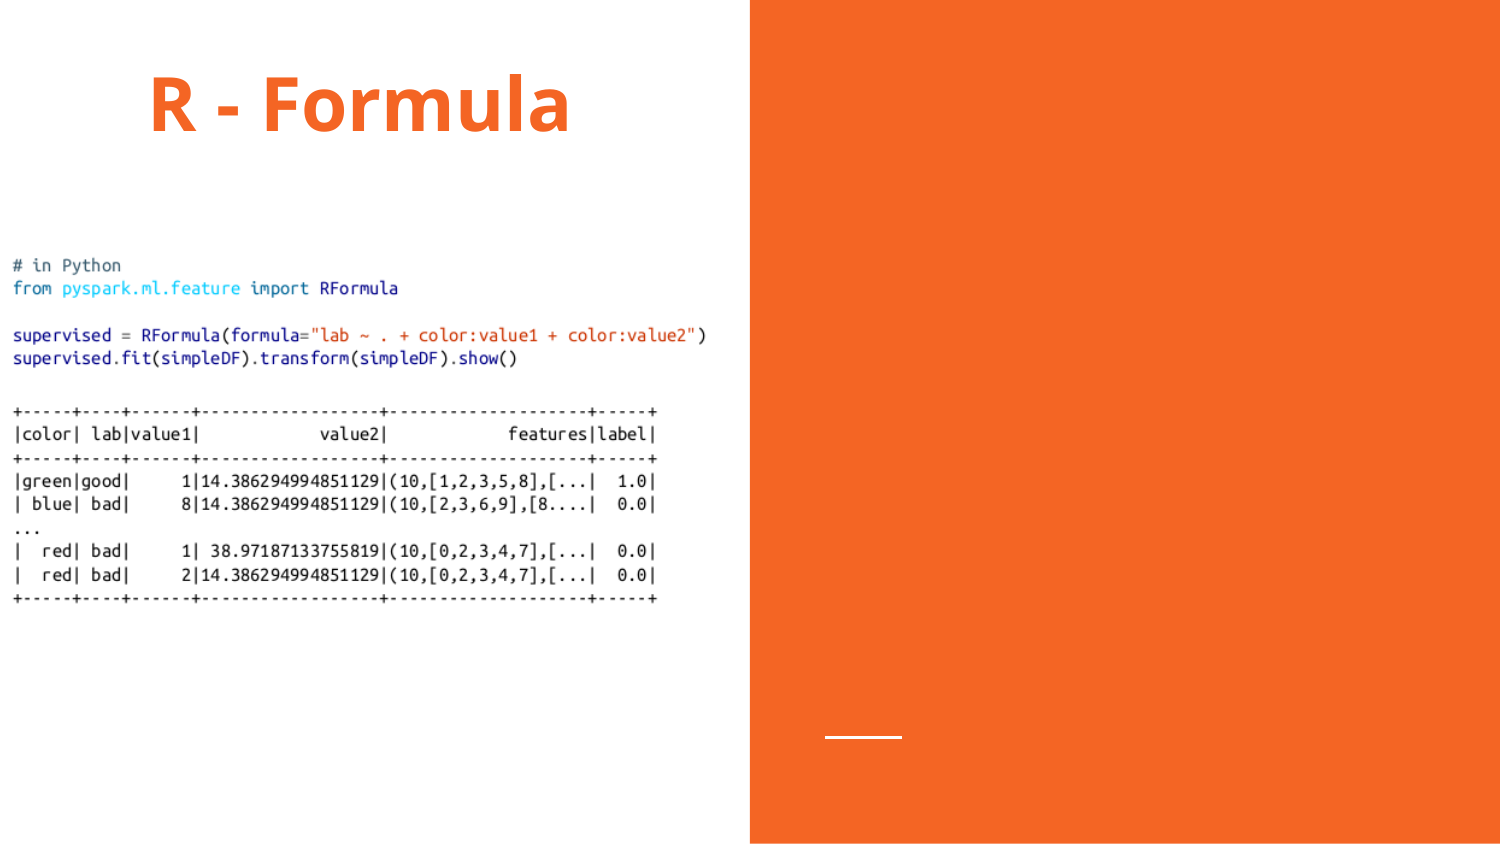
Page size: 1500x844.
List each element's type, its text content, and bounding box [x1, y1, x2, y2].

title R - Formula [0, 25, 721, 161]
picture [8, 245, 739, 629]
